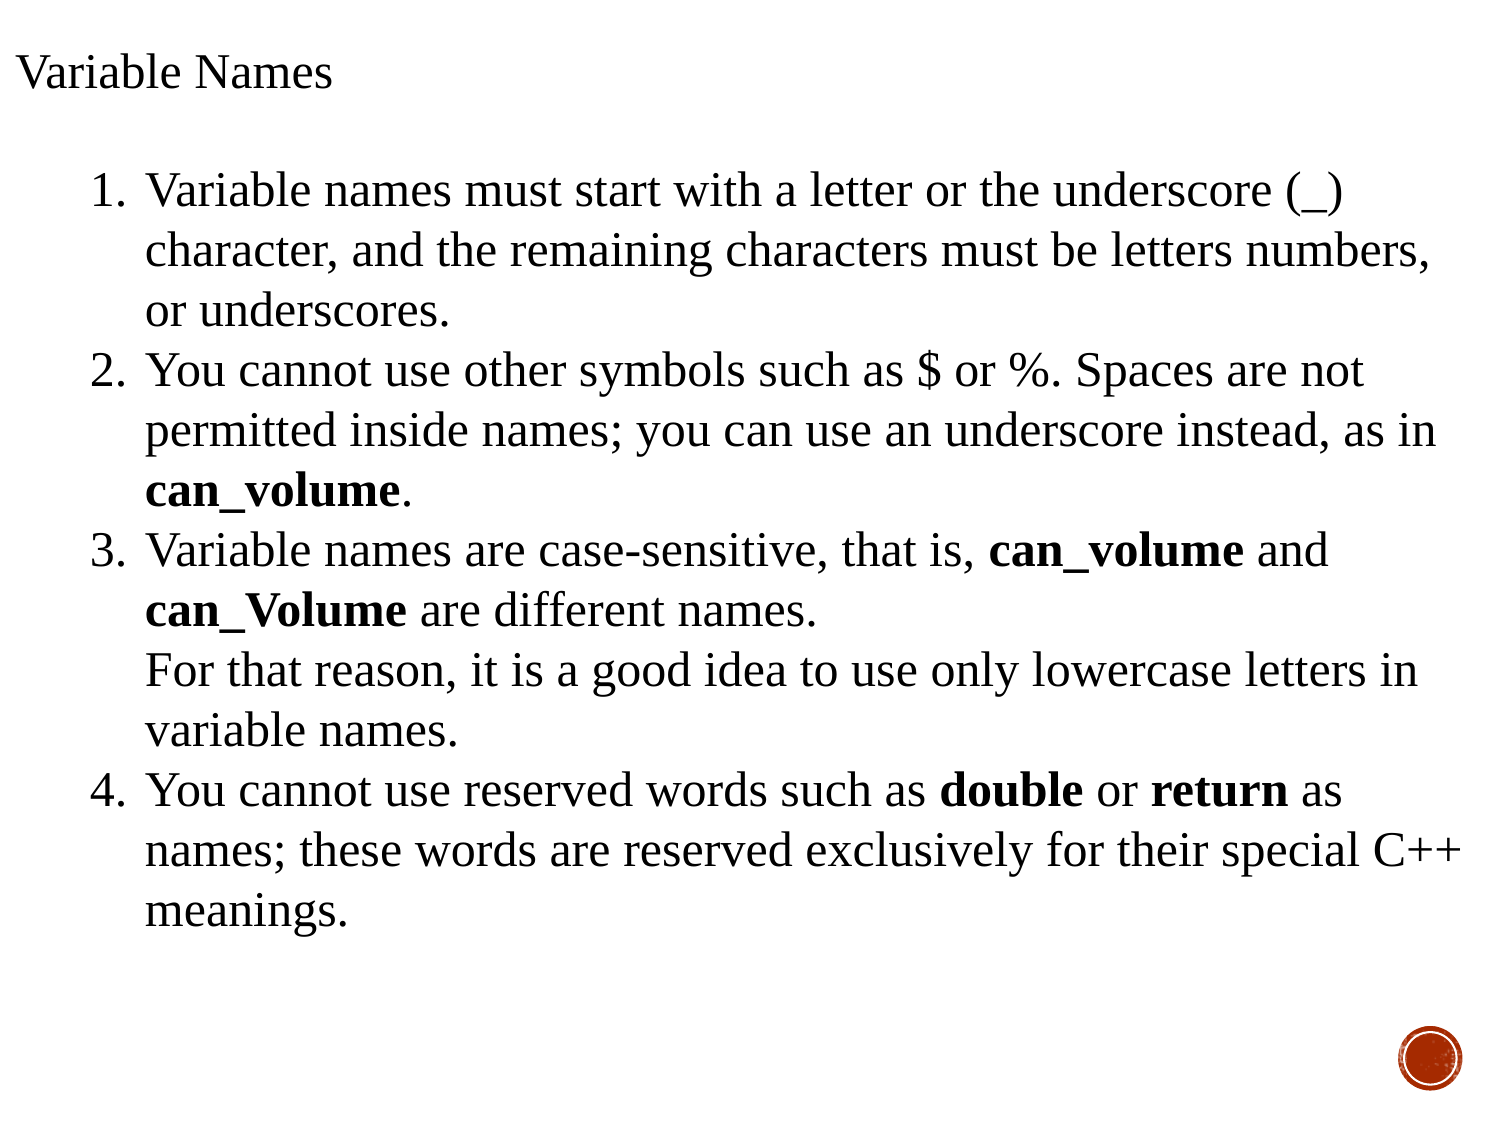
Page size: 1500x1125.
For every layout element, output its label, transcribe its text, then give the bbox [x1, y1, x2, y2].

text_box Variable names must start with a letter or the underscore (_) character, and the remaining characters must be letters numbers, or underscores. You cannot use other symbols such as $ or %. Spaces are not permitted inside names; you can use an underscore instead, as in can_volume. Variable names are case-sensitive, that is, can_volume and can_Volume are different names. For that reason, it is a good idea to use only lowercase letters in variable names. You cannot use reserved words such as double or return as names; these words are reserved exclusively for their special C++ meanings. [74, 148, 1488, 944]
text_box Variable Names [0, 24, 1163, 113]
